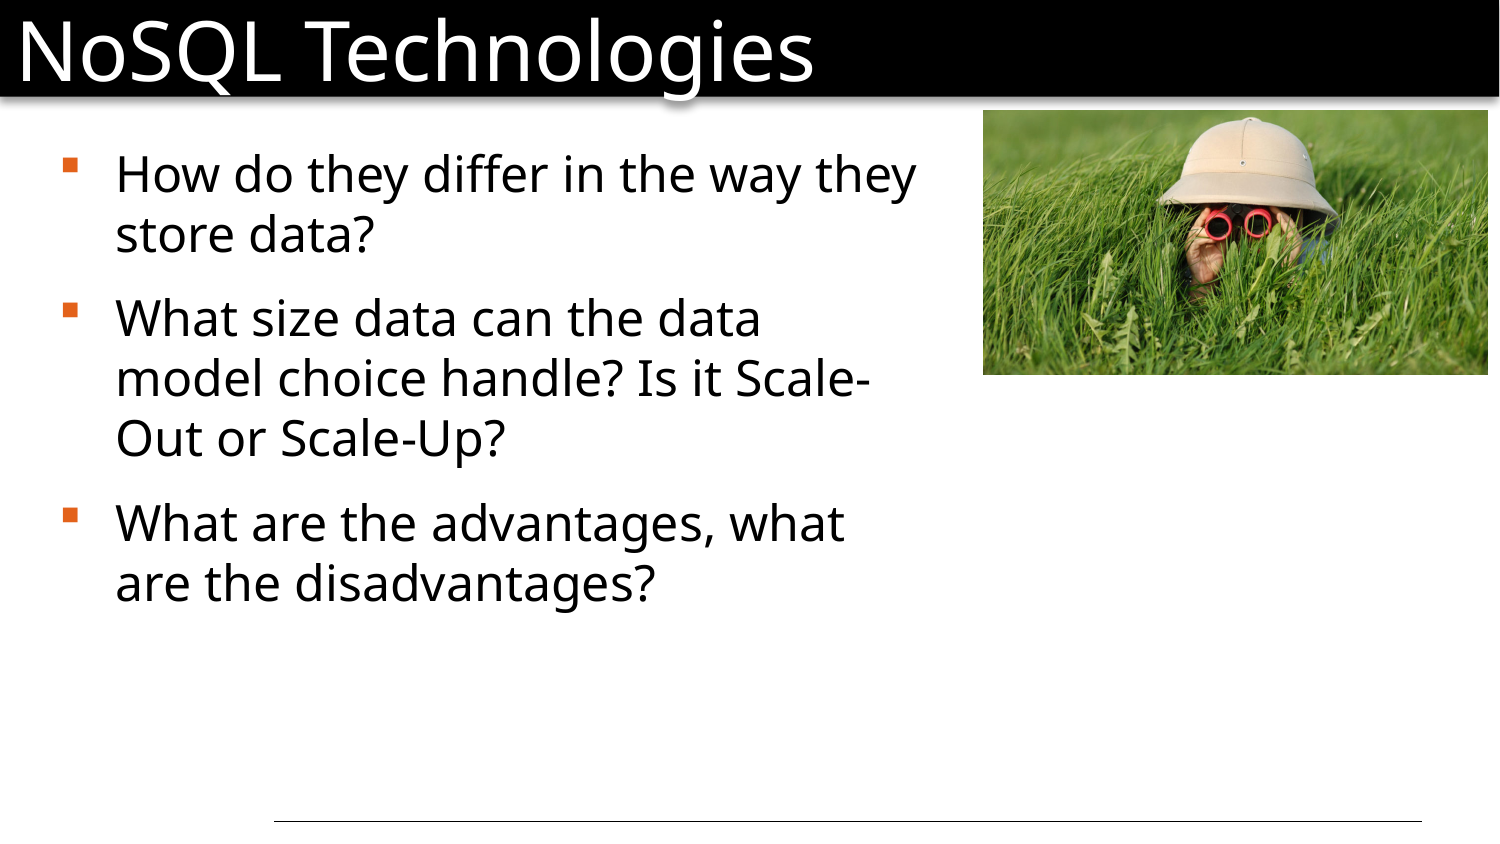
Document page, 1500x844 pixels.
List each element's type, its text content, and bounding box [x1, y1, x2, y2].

list How do they differ in the way they store data? What size data can the data model choice handle? Is it Scale-Out or Scale-Up? What are the advantages, what are the disadvantages? [44, 134, 939, 710]
title NoSQL Technologies [0, 0, 1500, 97]
picture [982, 110, 1488, 375]
